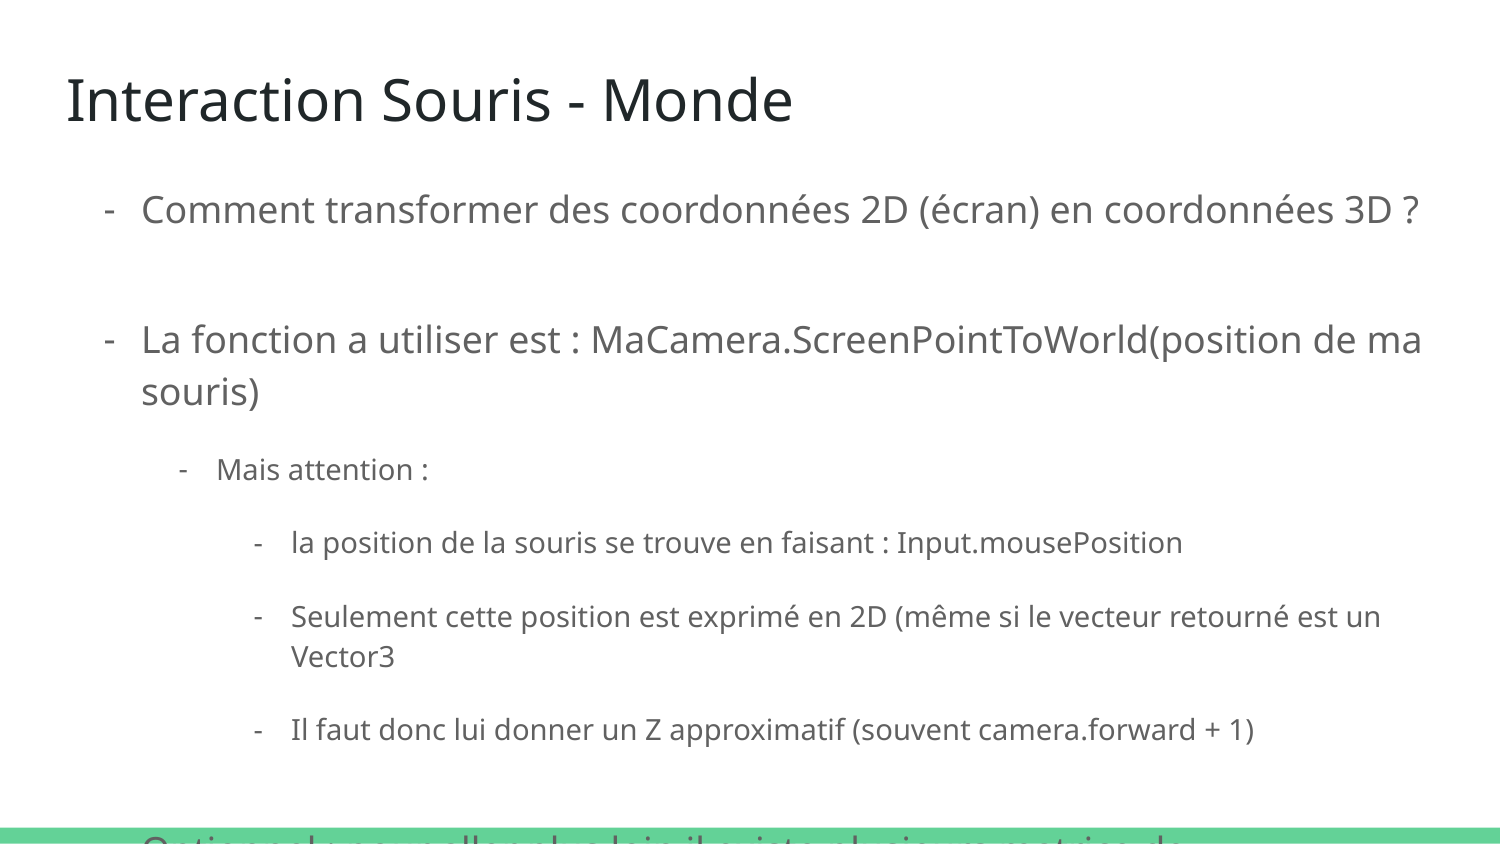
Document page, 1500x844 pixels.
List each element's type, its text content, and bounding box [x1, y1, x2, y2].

list Comment transformer des coordonnées 2D (écran) en coordonnées 3D ? La fonction a utiliser est : MaCamera.ScreenPointToWorld(position de ma souris) Mais attention : la position de la souris se trouve en faisant : Input.mousePosition Seulement cette position est exprimé en 2D (même si le vecteur retourné est un Vector3 Il faut donc lui donner un Z approximatif (souvent camera.forward + 1) Optionnel : pour aller plus loin il existe plusieurs matrice de transformation qui servent à définir la transformation espace 2D → 3D (OpenGL) MatriceView qui définit l’espace 2D de l’écran MatriceTransform qui définit la matrice de passage 2D → 3D MatriceObjet (ou monde) qui définit la position dans l’espace 3D [51, 164, 1449, 725]
title Interaction Souris - Monde [51, 48, 1449, 142]
